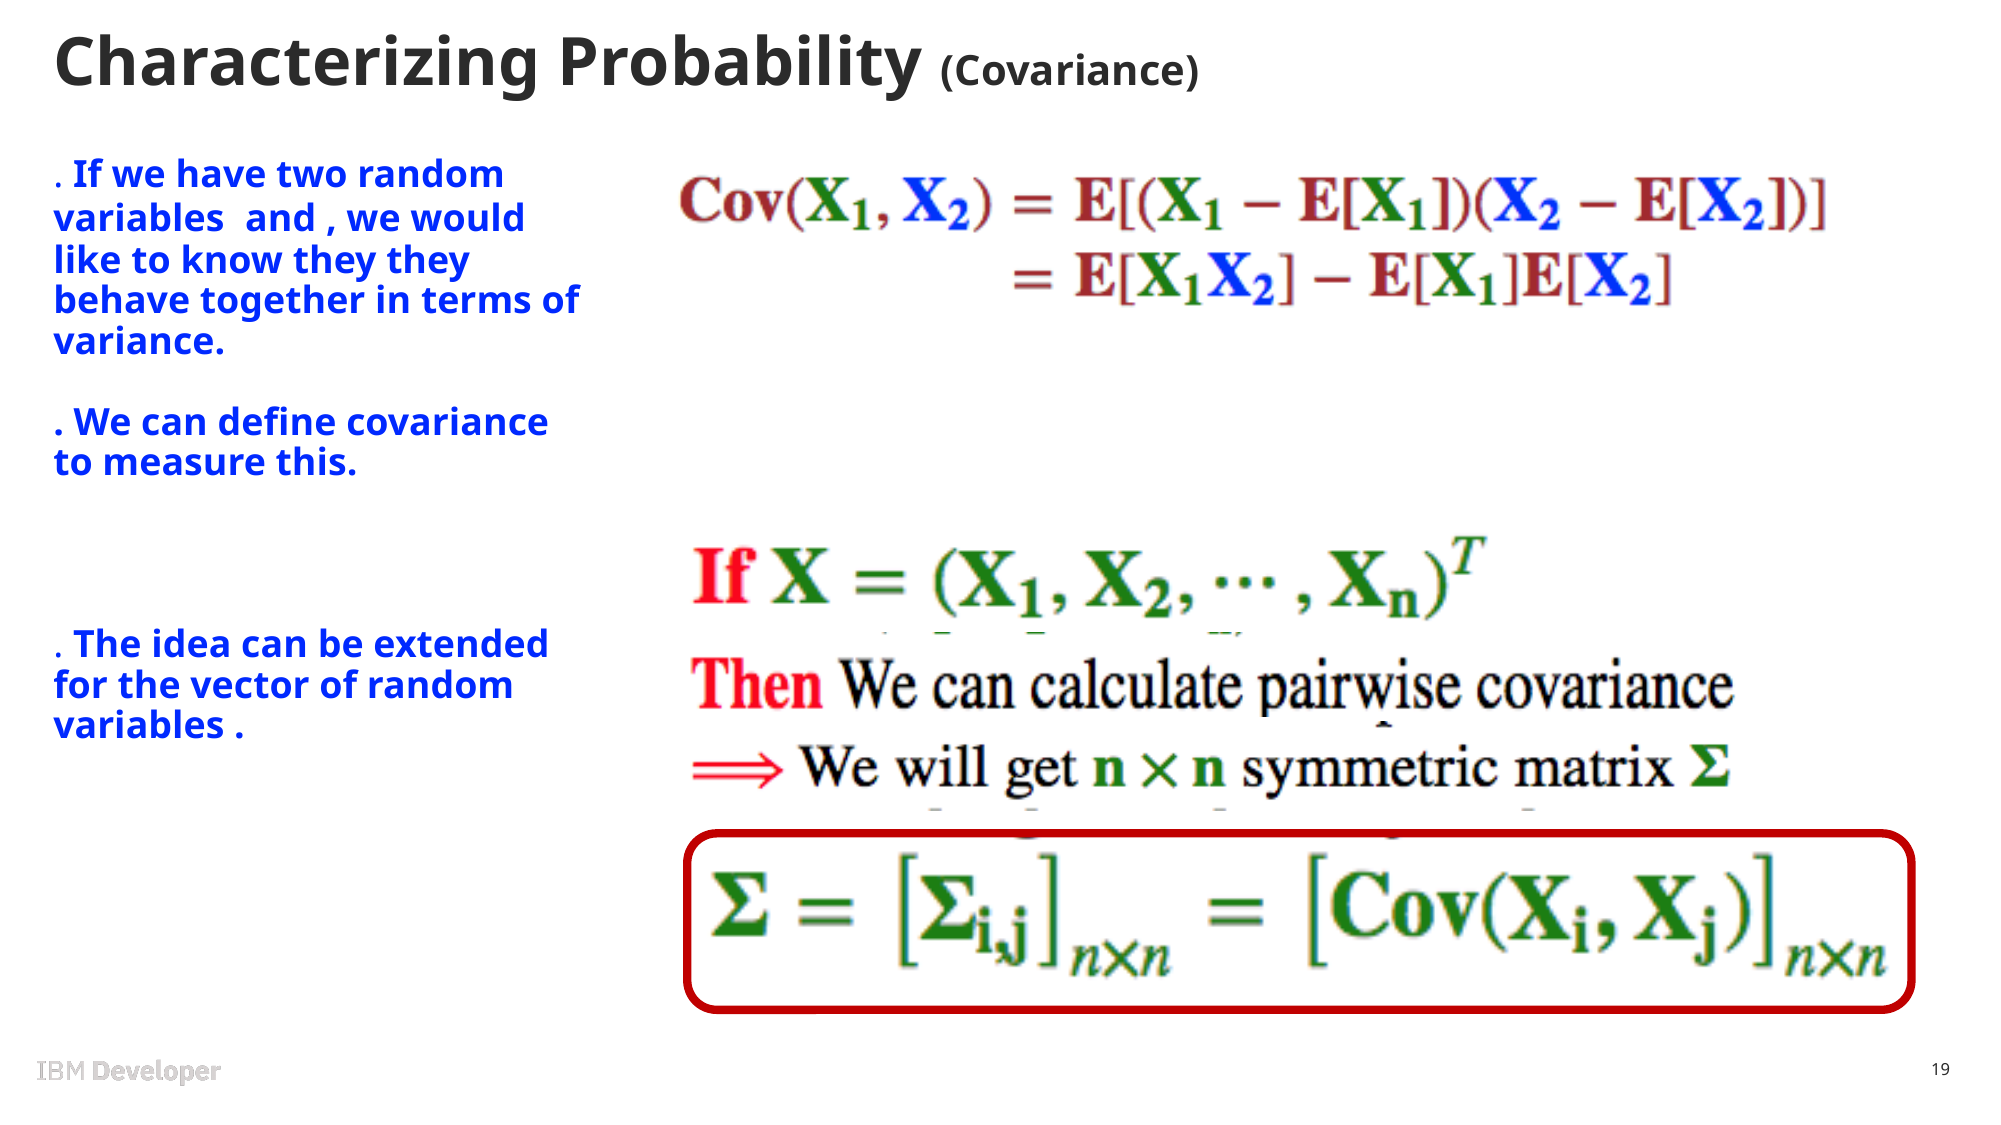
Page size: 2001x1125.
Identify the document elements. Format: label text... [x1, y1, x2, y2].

title Characterizing Probability (Covariance) [53, 27, 1804, 112]
picture [686, 720, 1744, 811]
picture [661, 143, 1845, 318]
picture [686, 631, 1744, 717]
slide_number 19 [1500, 1055, 1950, 1086]
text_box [686, 830, 1912, 1011]
picture [683, 525, 1497, 627]
